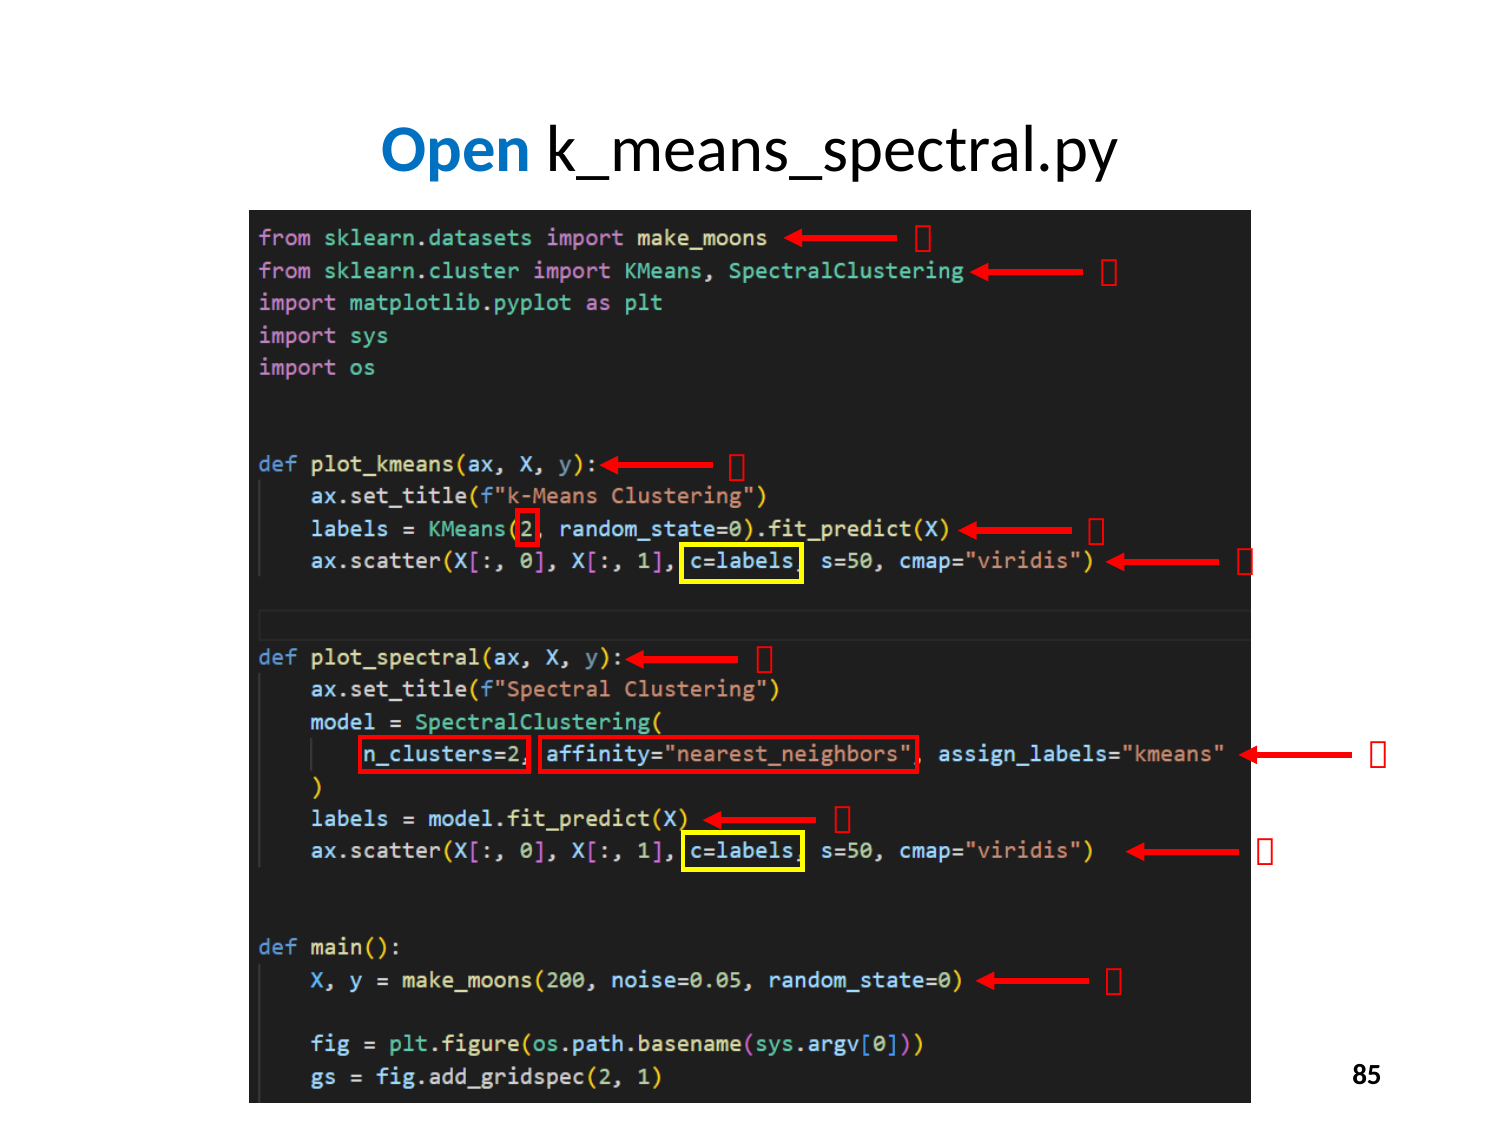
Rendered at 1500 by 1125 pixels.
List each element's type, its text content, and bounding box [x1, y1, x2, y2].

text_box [624, 628, 802, 689]
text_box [1105, 530, 1283, 592]
slide_number 85 [1251, 1042, 1397, 1103]
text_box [969, 241, 1147, 303]
picture [249, 210, 1251, 1103]
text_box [702, 789, 880, 850]
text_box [975, 950, 1151, 1012]
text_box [1238, 723, 1416, 785]
title Open k_means_spectral.py [103, 59, 1397, 241]
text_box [599, 436, 774, 498]
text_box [783, 207, 961, 269]
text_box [957, 500, 1134, 562]
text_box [1125, 820, 1303, 882]
